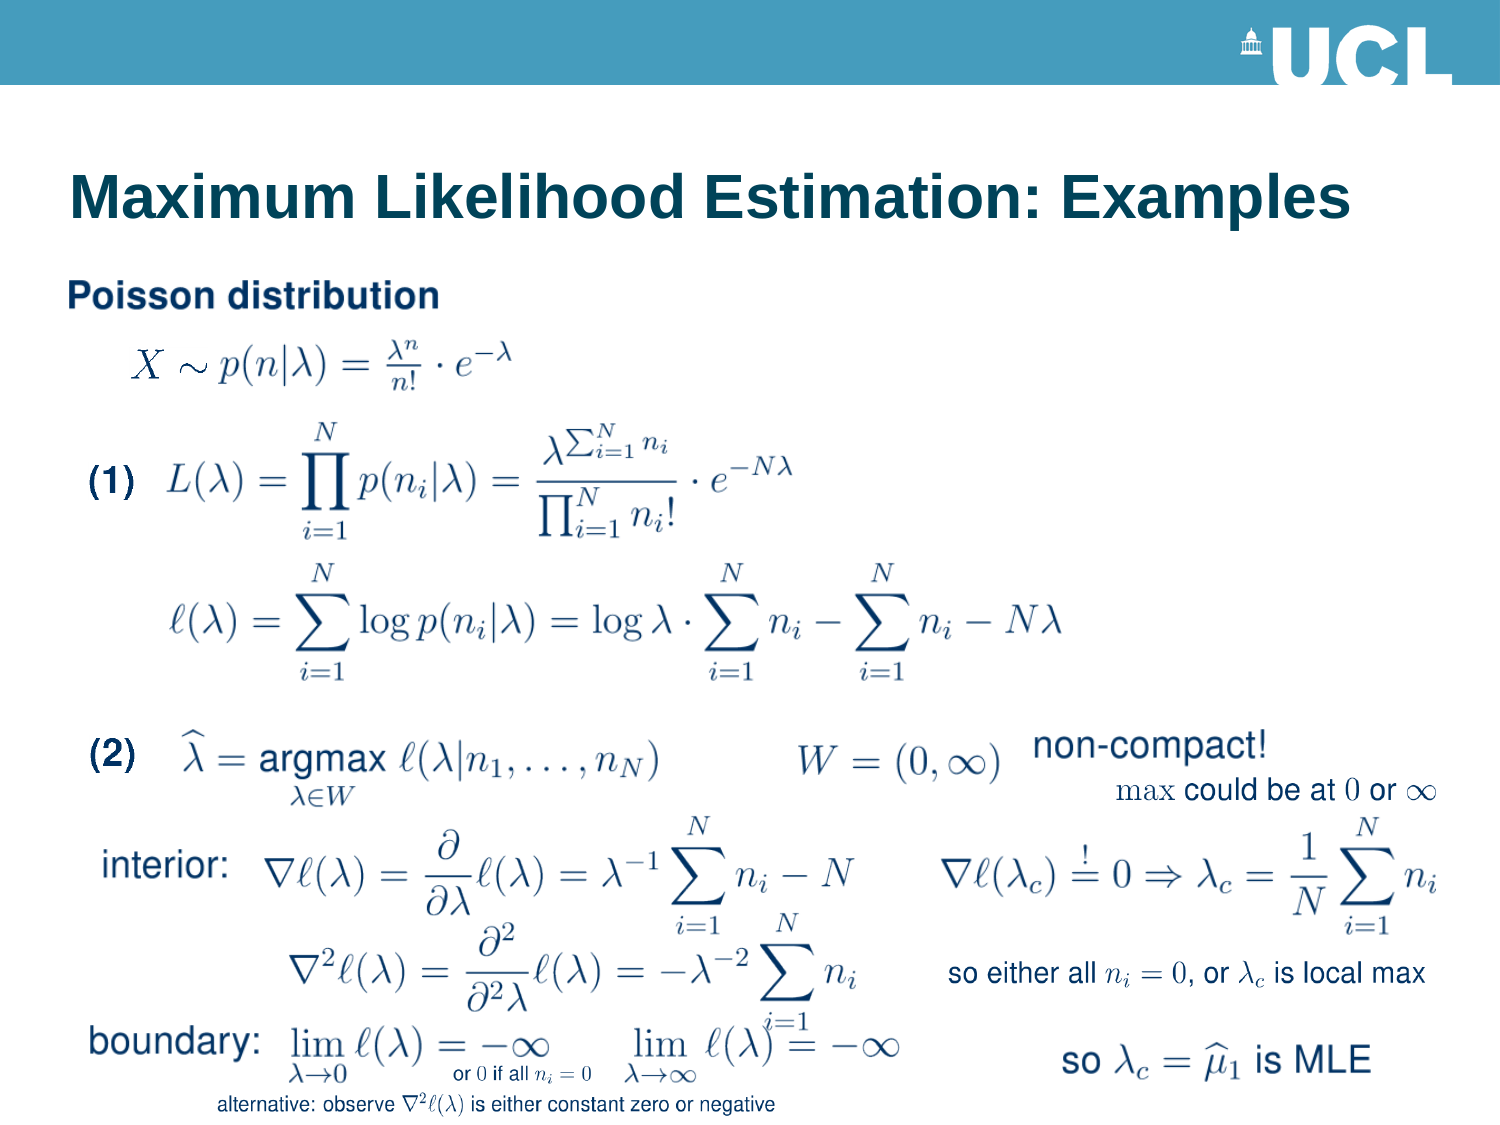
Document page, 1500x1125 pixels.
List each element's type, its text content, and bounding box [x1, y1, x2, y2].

picture [0, 0, 1500, 85]
picture [129, 347, 208, 379]
picture [181, 727, 658, 810]
picture [948, 959, 1426, 989]
picture [101, 847, 229, 882]
picture [217, 1092, 776, 1117]
picture [938, 813, 1436, 937]
picture [797, 739, 1002, 785]
picture [1062, 1038, 1373, 1084]
picture [217, 337, 514, 393]
picture [89, 734, 138, 773]
picture [66, 278, 439, 314]
picture [264, 813, 900, 1086]
picture [1033, 727, 1265, 769]
picture [168, 560, 1063, 684]
title Maximum Likelihood Estimation: Examples [54, 148, 1447, 244]
picture [89, 1023, 261, 1065]
picture [1115, 774, 1436, 803]
picture [164, 419, 795, 543]
picture [87, 461, 136, 500]
